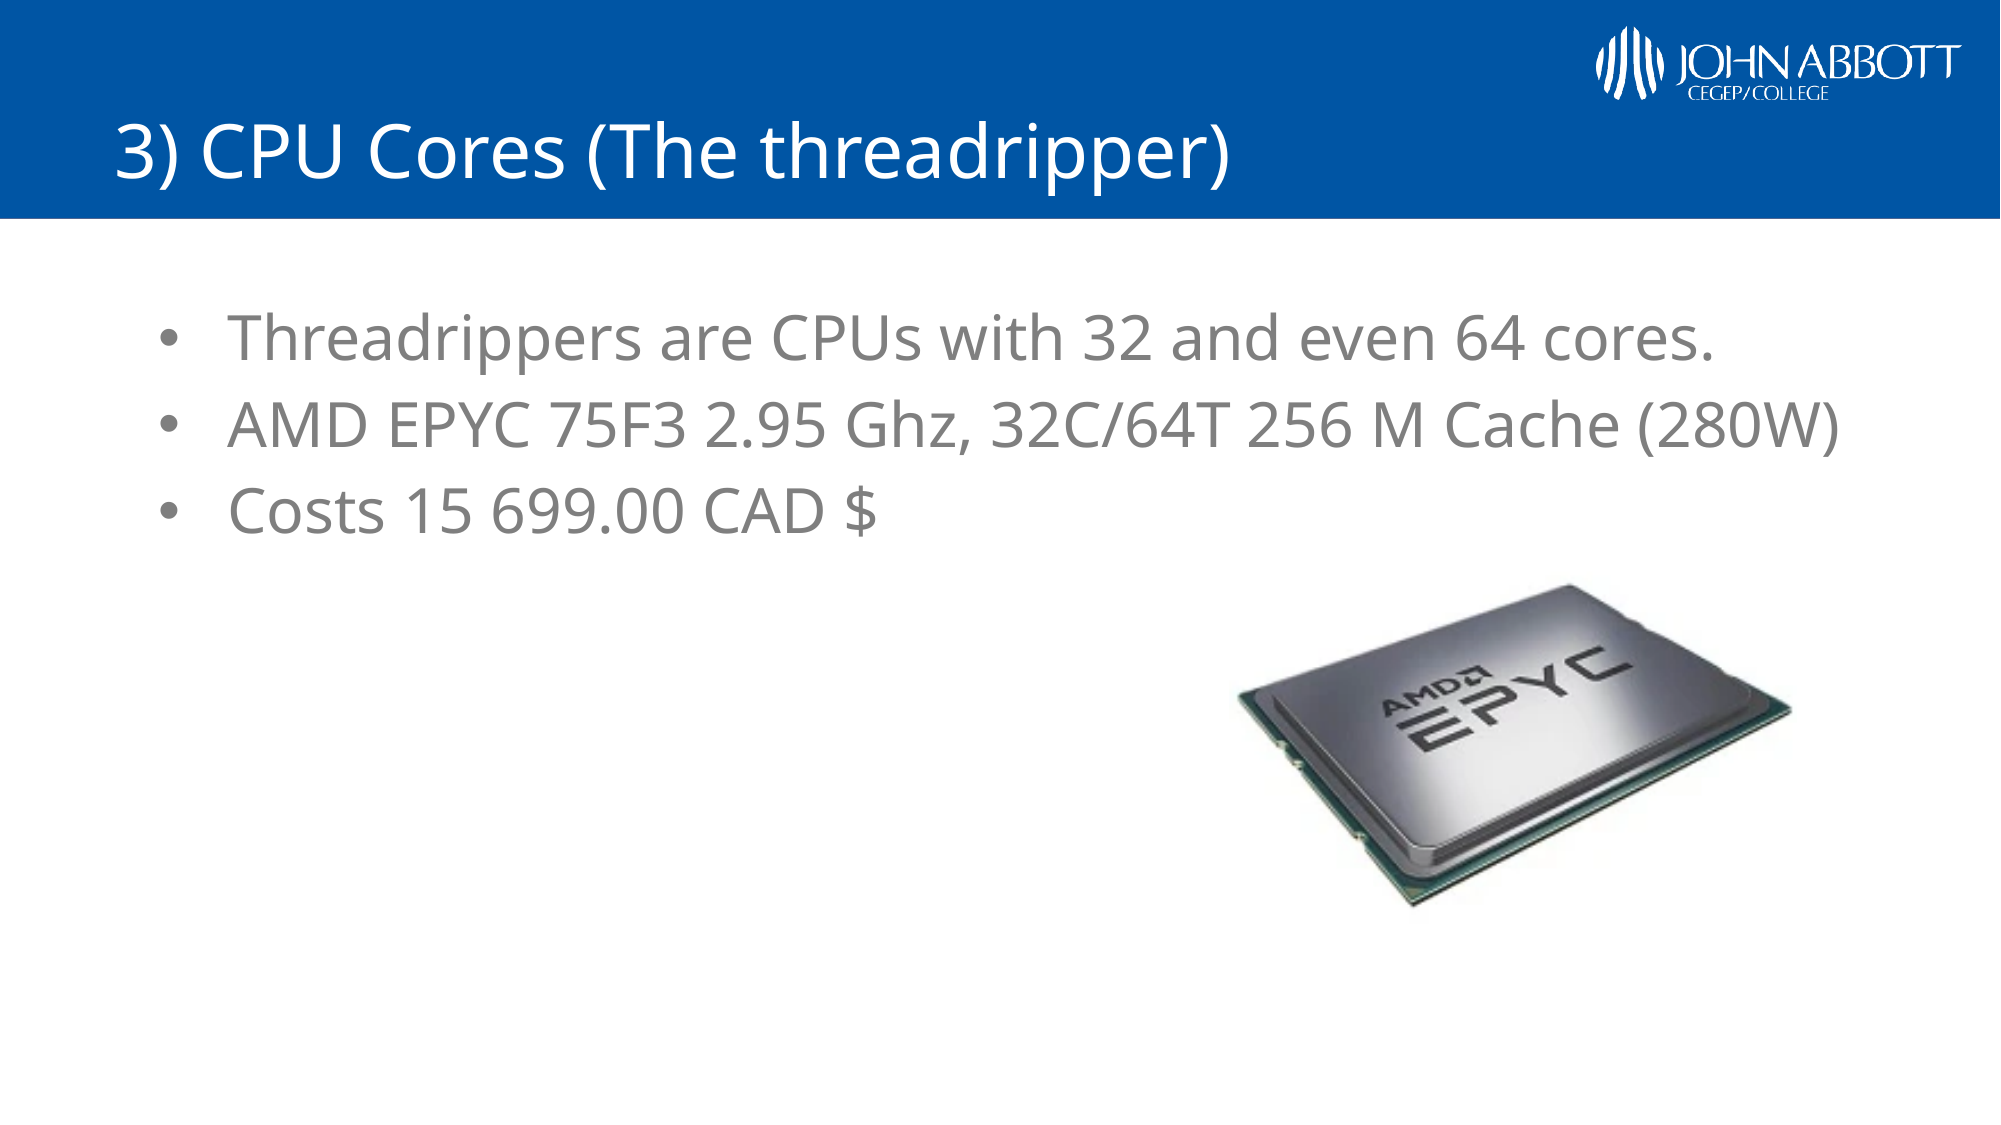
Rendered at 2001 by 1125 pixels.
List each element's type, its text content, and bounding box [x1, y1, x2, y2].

picture [1863, 26, 1962, 100]
list Threadrippers are CPUs with 32 and even 64 cores. AMD EPYC 75F3 2.95 Ghz, 32C/64T 256 M Cache (280W) Costs 15 699.00 CAD $ [137, 299, 1863, 1014]
picture [1228, 468, 1797, 1037]
title 3) CPU Cores (The threadripper) [99, 0, 1863, 202]
